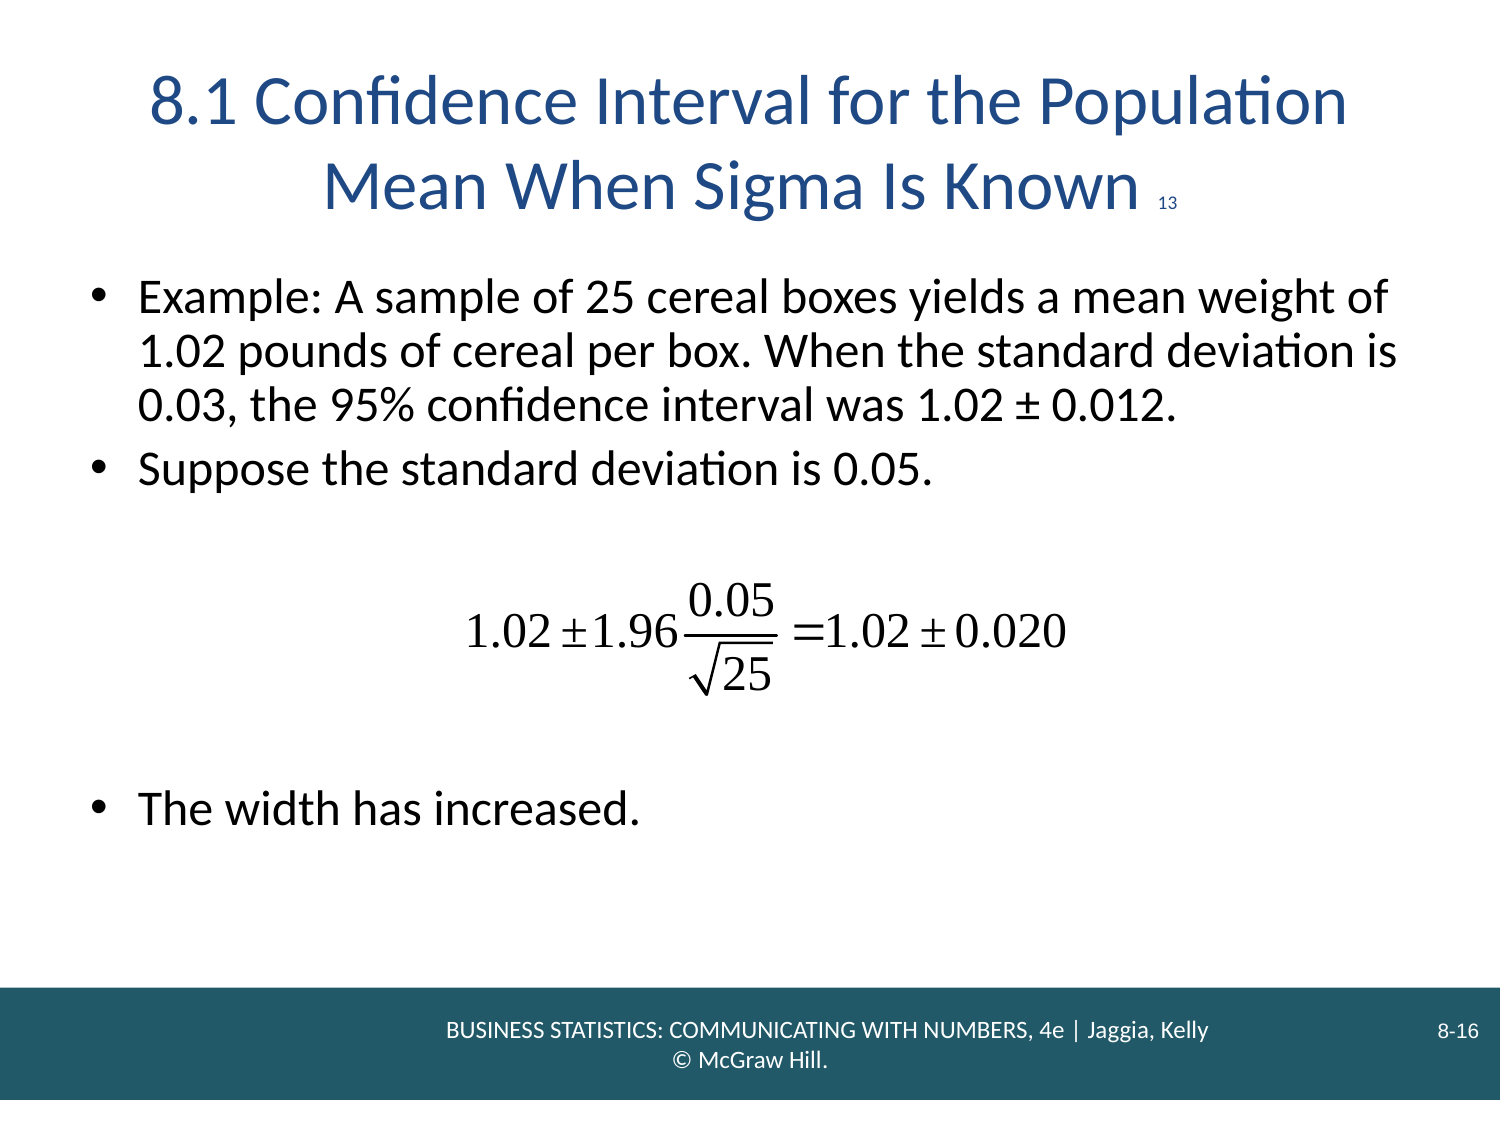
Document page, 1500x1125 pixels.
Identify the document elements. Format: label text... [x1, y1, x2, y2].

list Example: A sample of 25 cereal boxes yields a mean weight of 1.02 pounds of cereal per box. When the standard deviation is 0.03, the 95% confidence interval was 1.02 ± 0.012. Suppose the standard deviation is 0.05. [75, 262, 1425, 517]
title 8.1 Confidence Interval for the Population Mean When Sigma Is Known 13 [75, 45, 1425, 233]
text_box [466, 572, 1072, 701]
list The width has increased. [75, 774, 1425, 925]
